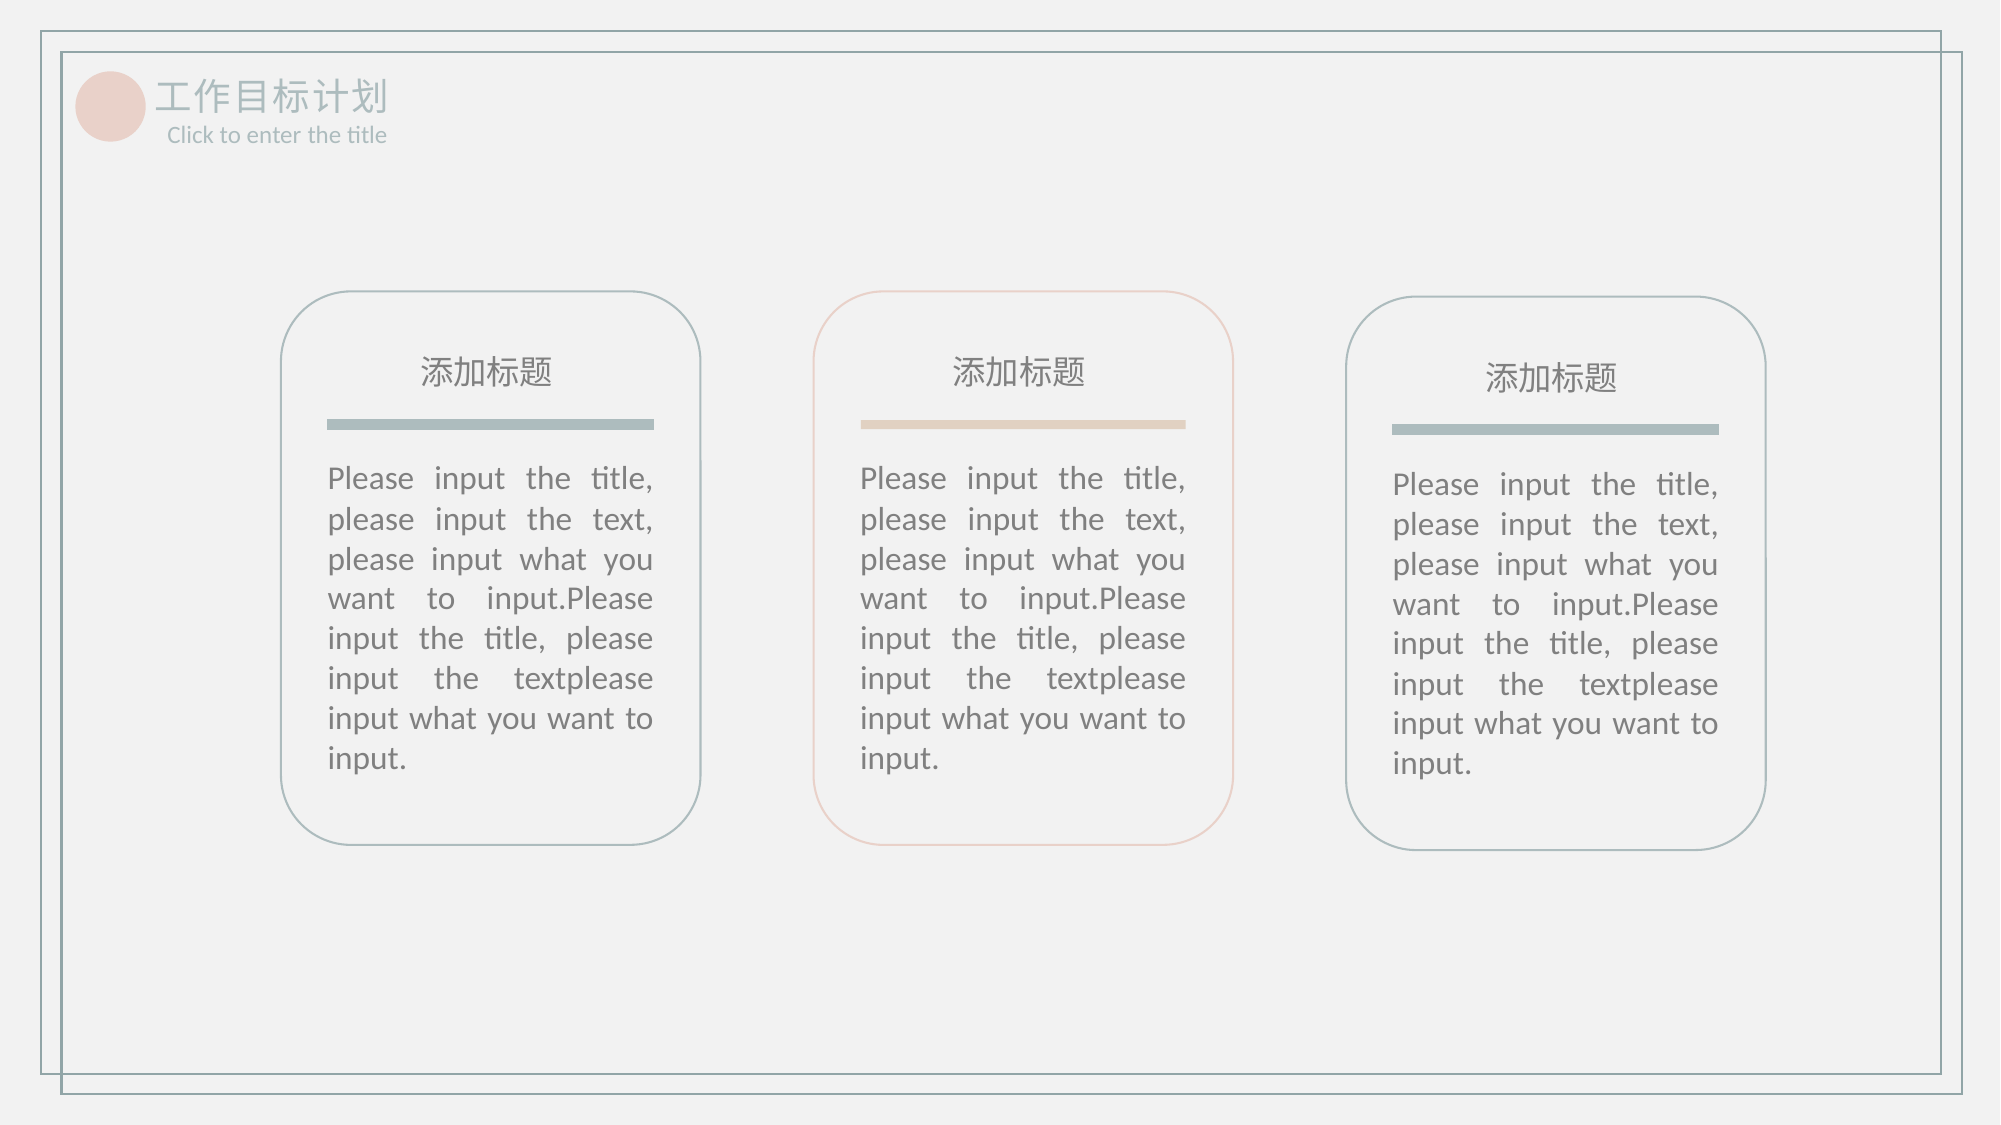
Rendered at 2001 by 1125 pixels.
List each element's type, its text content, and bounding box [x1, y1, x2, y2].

text_box Please input the title, please input the text, please input what you want to input.Please input the title, please input the textplease input what you want to input. [845, 449, 1202, 784]
text_box [60, 51, 1963, 1095]
text_box [812, 290, 1235, 846]
text_box [860, 419, 1187, 430]
text_box [327, 419, 654, 430]
text_box [74, 70, 128, 143]
text_box 添加标题 [405, 344, 577, 400]
text_box 添加标题 [1470, 349, 1642, 405]
text_box [40, 30, 1942, 1075]
text_box Please input the title, please input the text, please input what you want to input.Please input the title, please input the textplease input what you want to input. [312, 449, 669, 784]
text_box Please input the title, please input the text, please input what you want to input.Please input the title, please input the textplease input what you want to input. [1377, 454, 1734, 789]
text_box [279, 290, 702, 846]
text_box [1392, 424, 1719, 435]
text_box [1345, 295, 1767, 852]
text_box 添加标题 [937, 344, 1109, 400]
text_box 工作目标计划Click to enter the title [128, 65, 428, 156]
